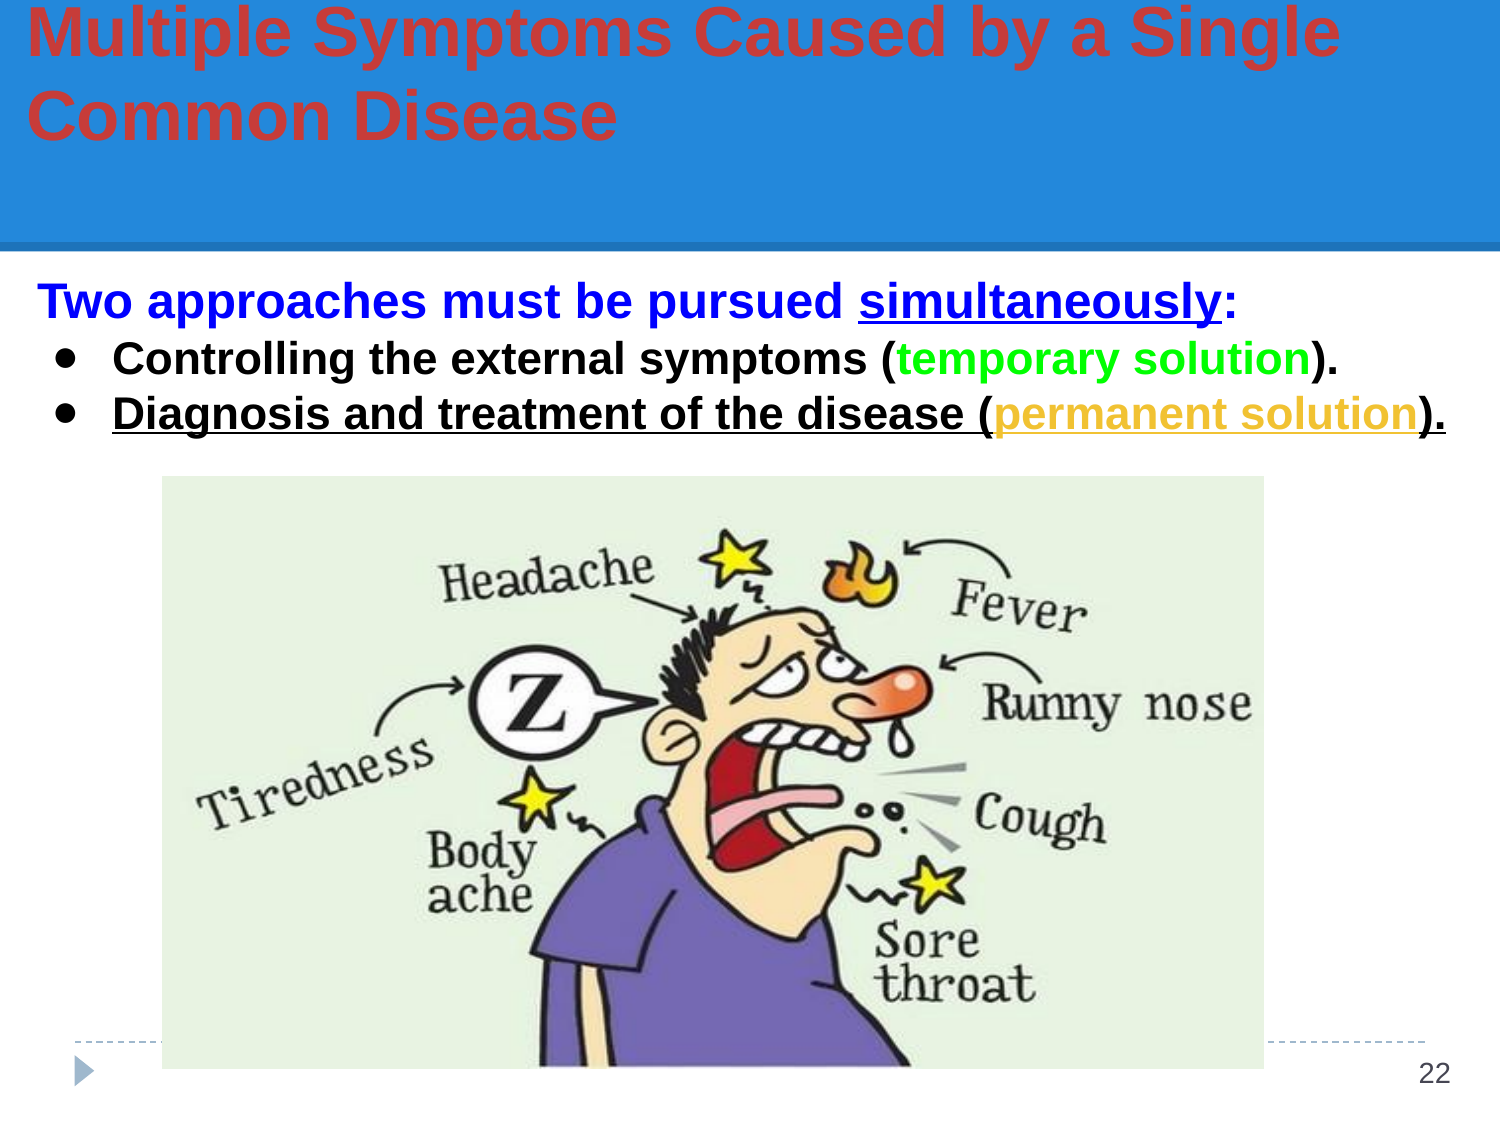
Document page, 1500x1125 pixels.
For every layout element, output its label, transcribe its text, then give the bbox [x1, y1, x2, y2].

list Two approaches must be pursued simultaneously: Controlling the external symptoms (temporary solution). Diagnosis and treatment of the disease (permanent solution). [22, 253, 1463, 1078]
picture [162, 476, 1264, 1070]
slide_number ‹#› [1403, 1038, 1494, 1125]
title Multiple Symptoms Caused by a Single Common Disease [11, 35, 1475, 171]
